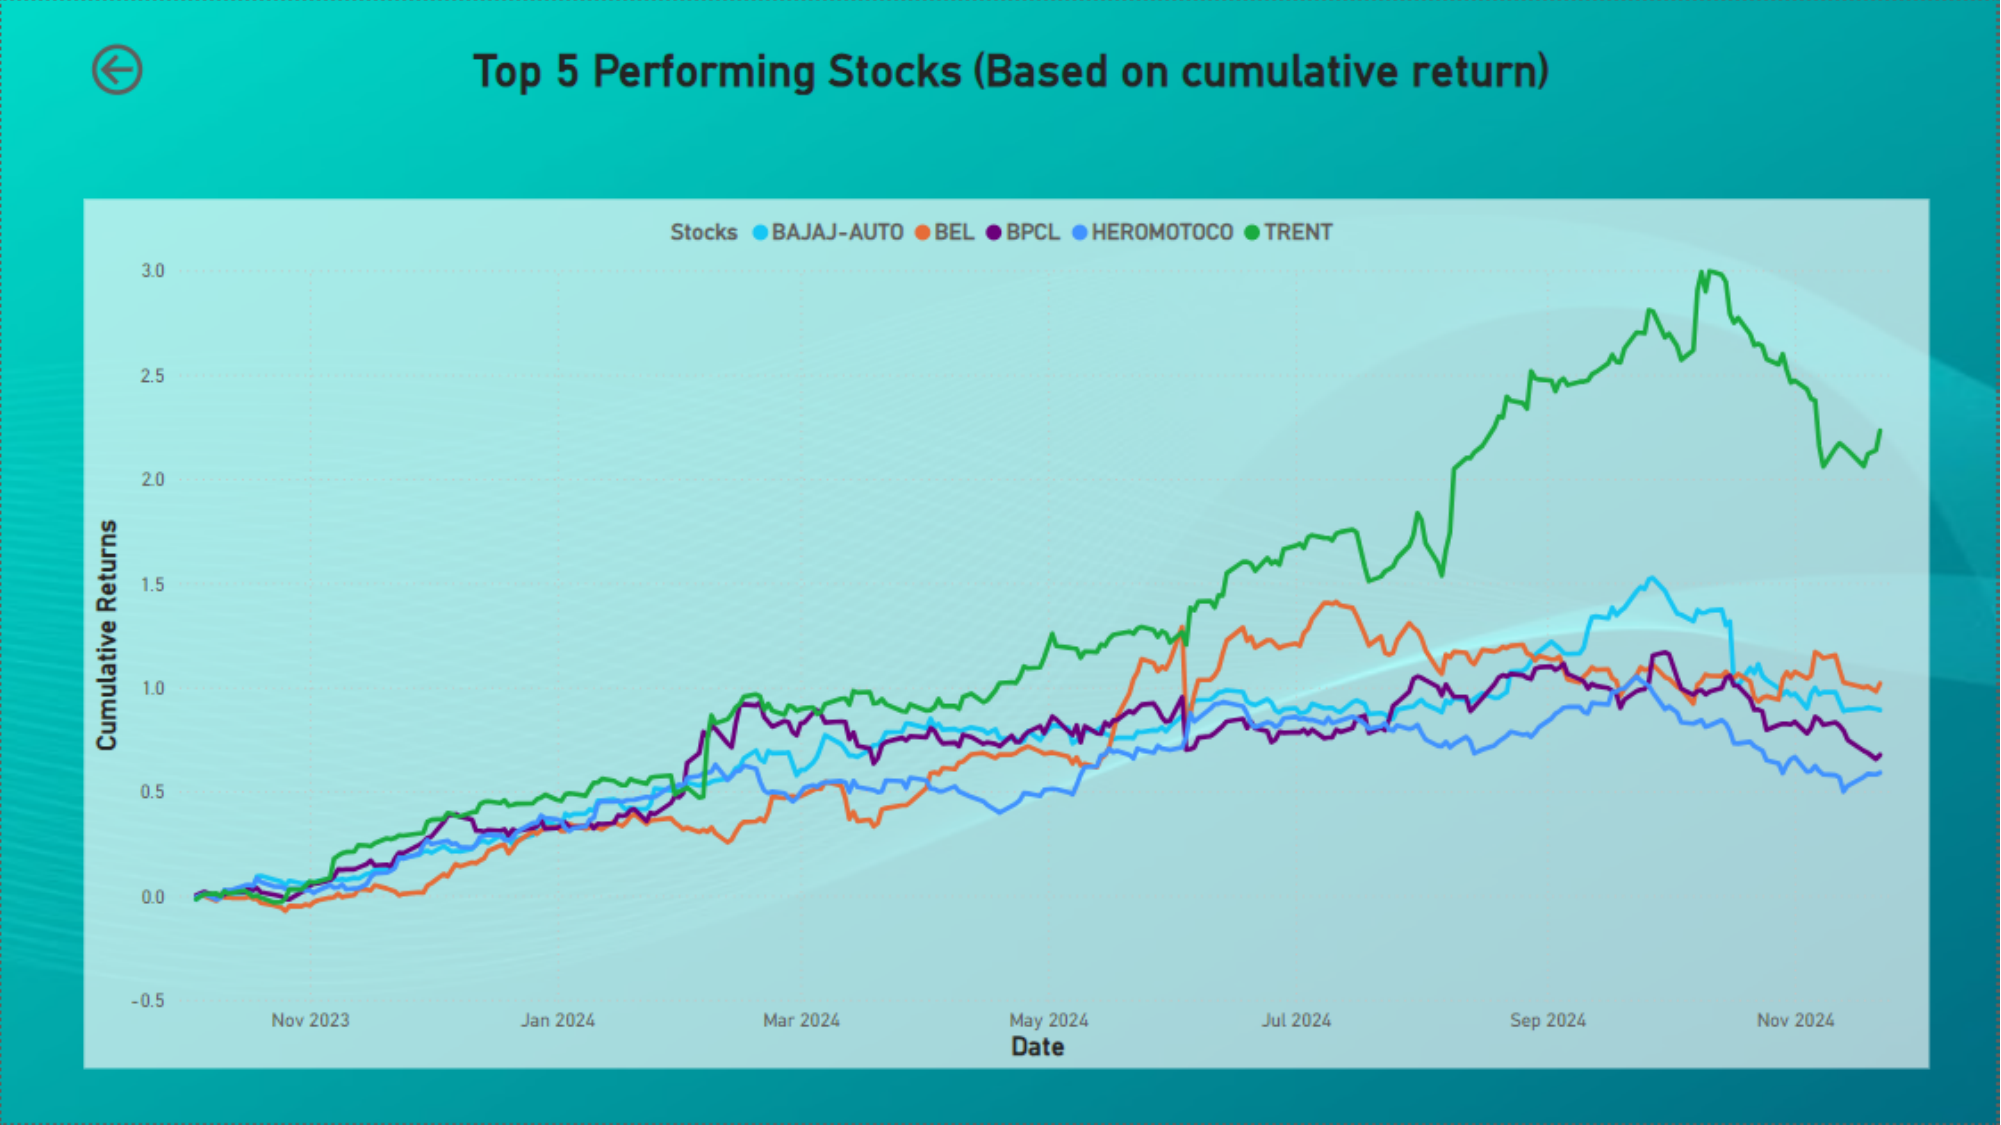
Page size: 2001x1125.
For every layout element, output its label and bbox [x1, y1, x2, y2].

list [0, 0, 2000, 1125]
